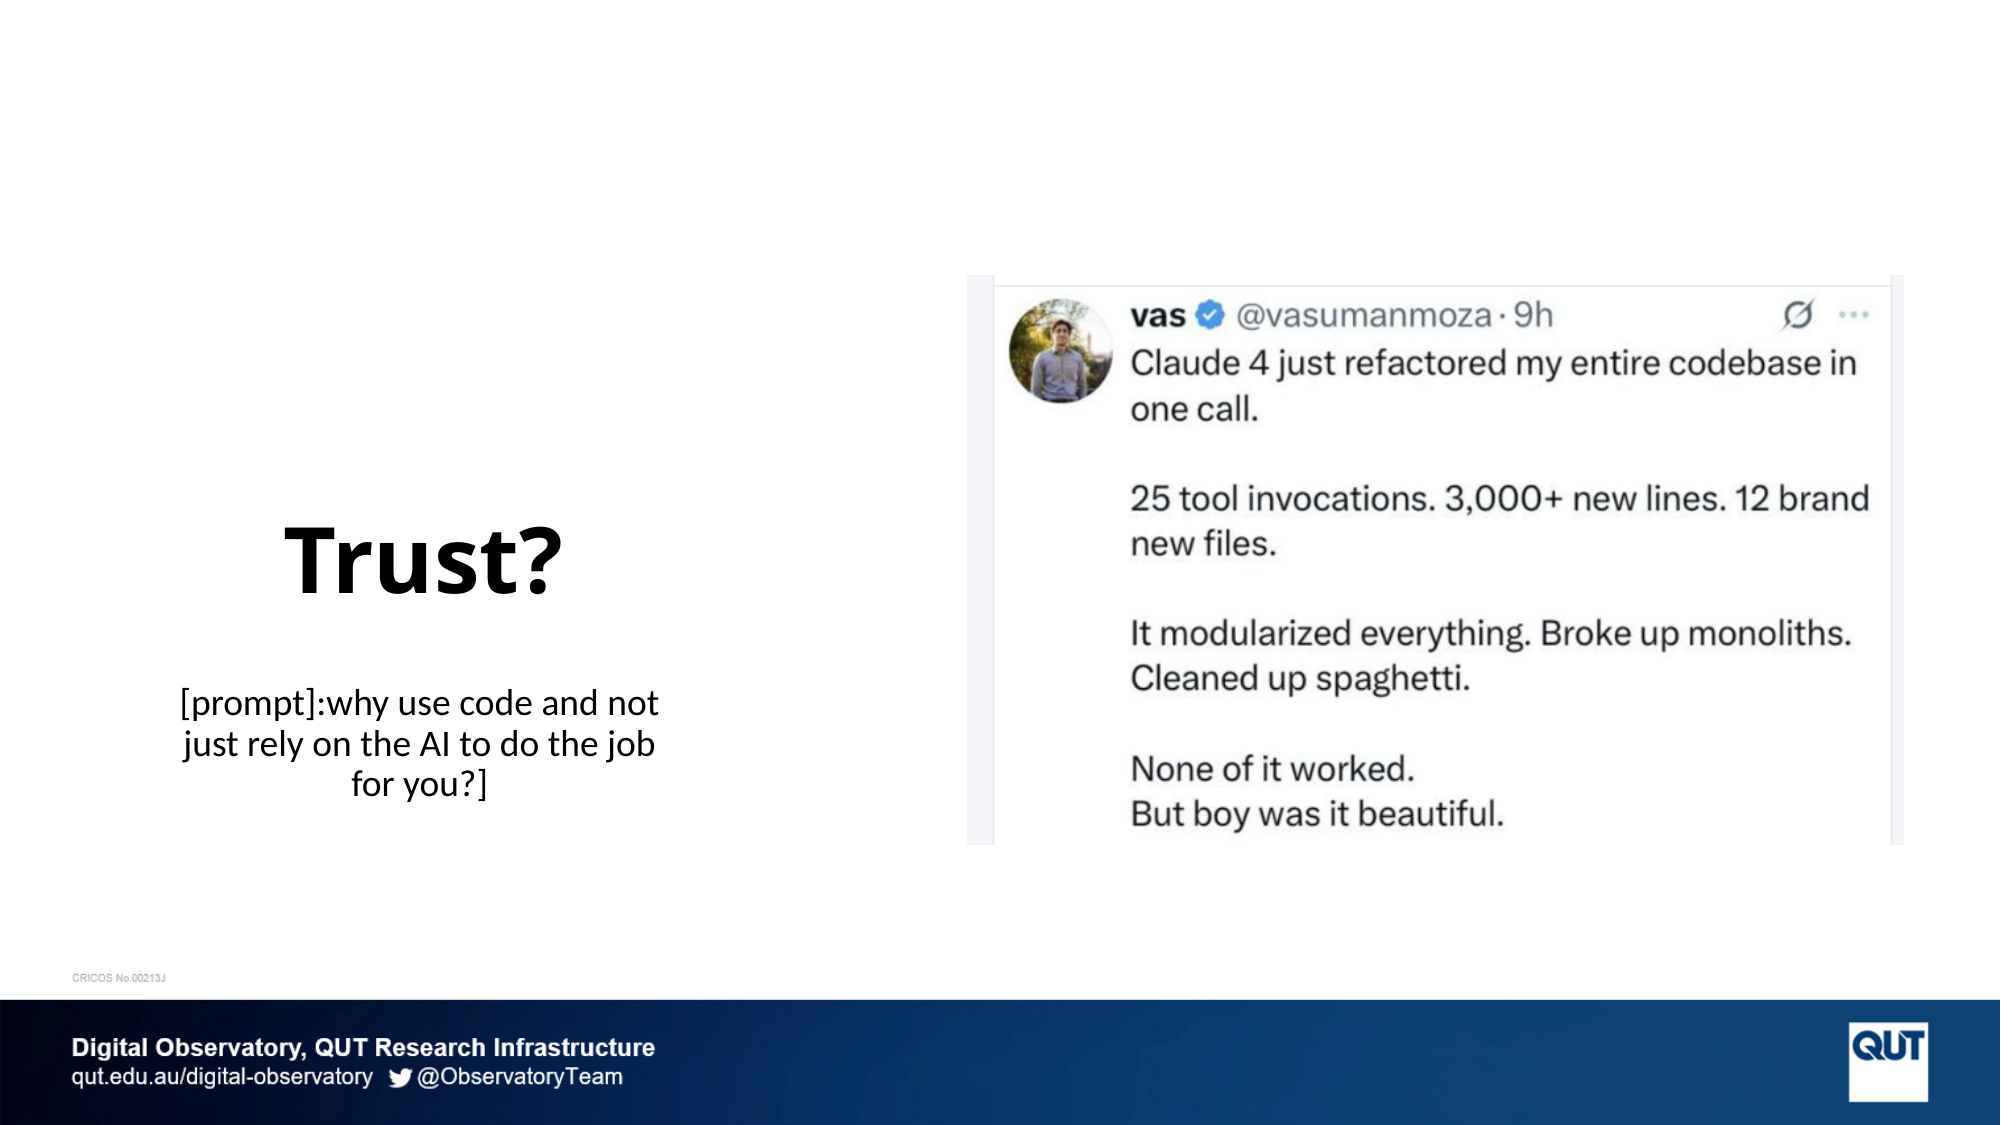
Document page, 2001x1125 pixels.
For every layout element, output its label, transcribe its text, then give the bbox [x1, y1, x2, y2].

list [prompt]:why use code and not just rely on the AI to do the job for you?] [163, 676, 677, 863]
picture [0, 965, 2000, 1125]
title Trust? [126, 162, 721, 622]
picture [967, 275, 1904, 845]
